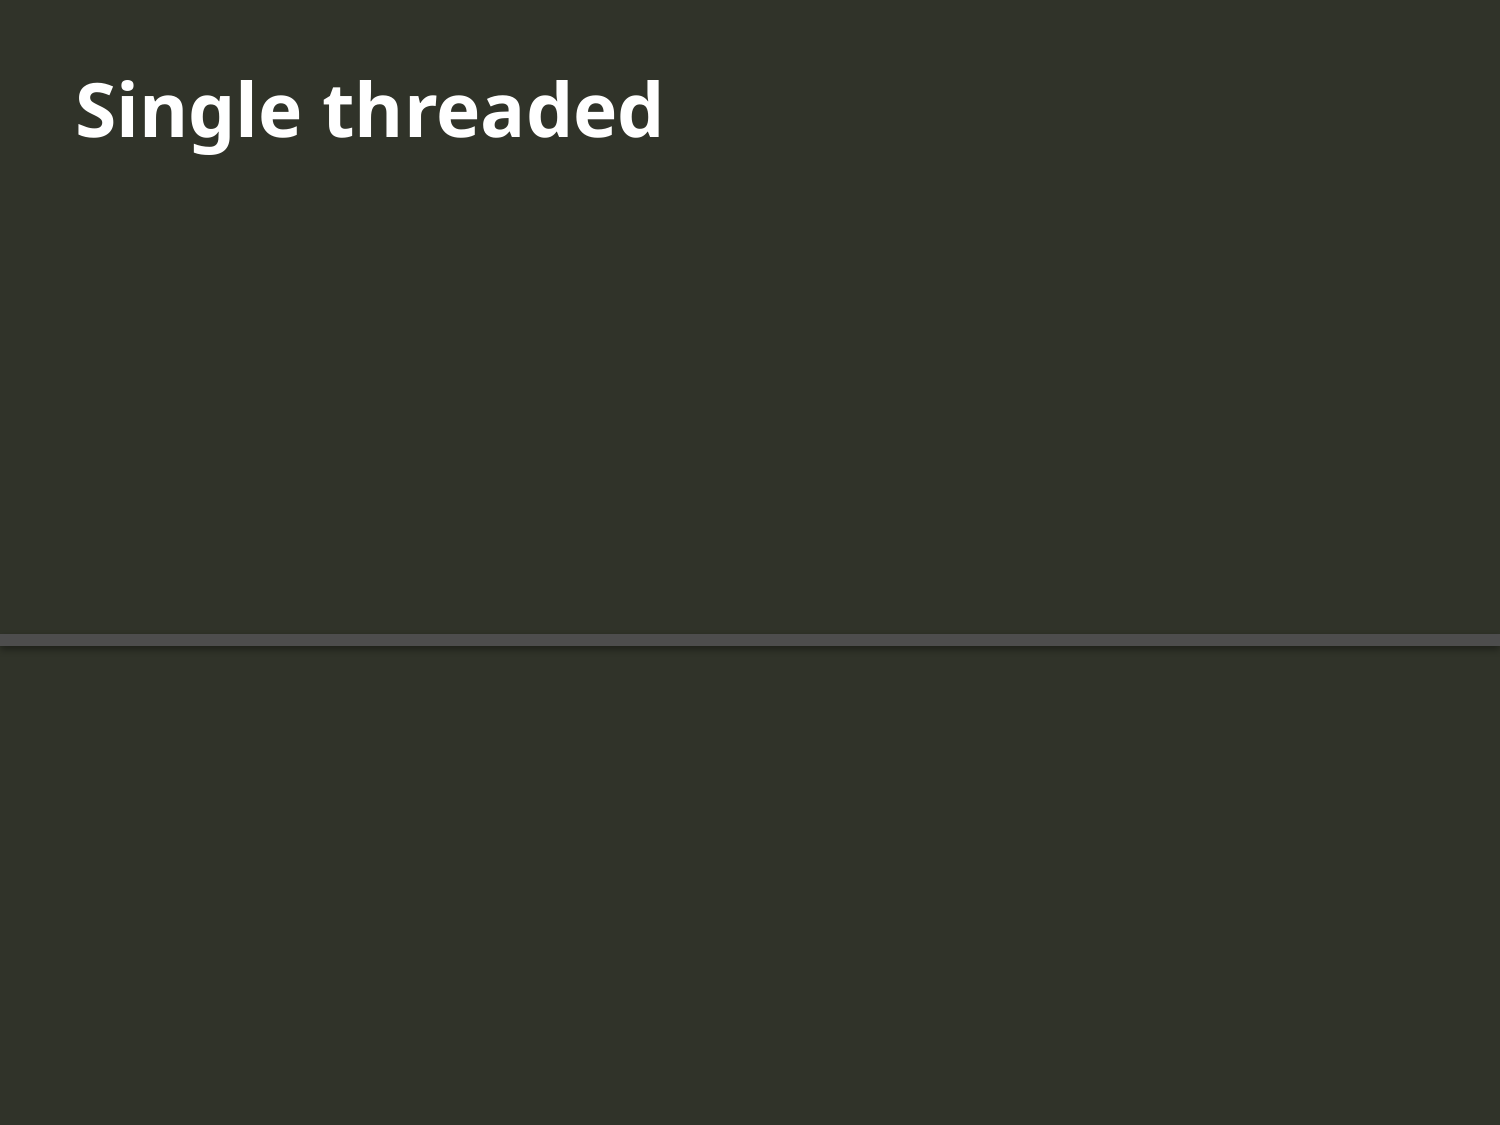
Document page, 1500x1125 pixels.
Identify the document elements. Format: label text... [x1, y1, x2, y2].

list Single threaded [75, 71, 1425, 170]
